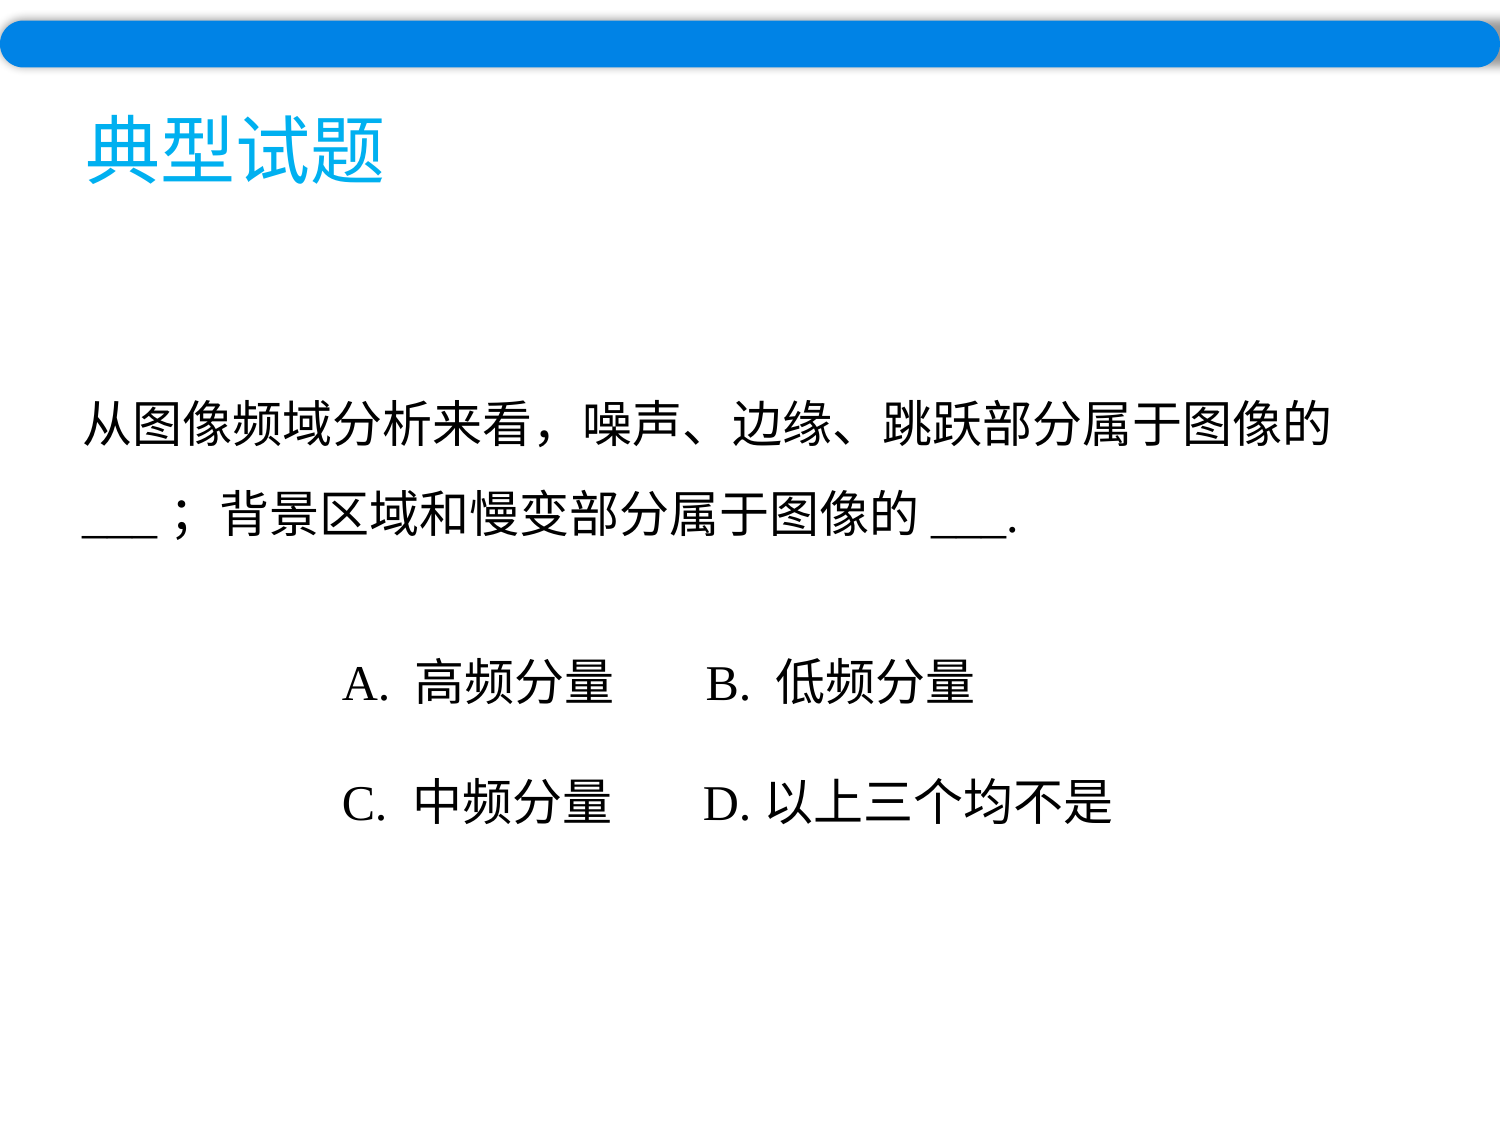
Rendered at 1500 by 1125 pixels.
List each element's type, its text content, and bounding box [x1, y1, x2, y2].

text_box 典型试题 [70, 96, 401, 292]
text_box A. 高频分量 B. 低频分量 C. 中频分量 D.以上三个均不是 [327, 583, 1500, 838]
text_box 从图像频域分析来看，噪声、边缘、跳跃部分属于图像的___；背景区域和慢变部分属于图像的___. [67, 355, 1444, 550]
text_box [0, 19, 1500, 69]
